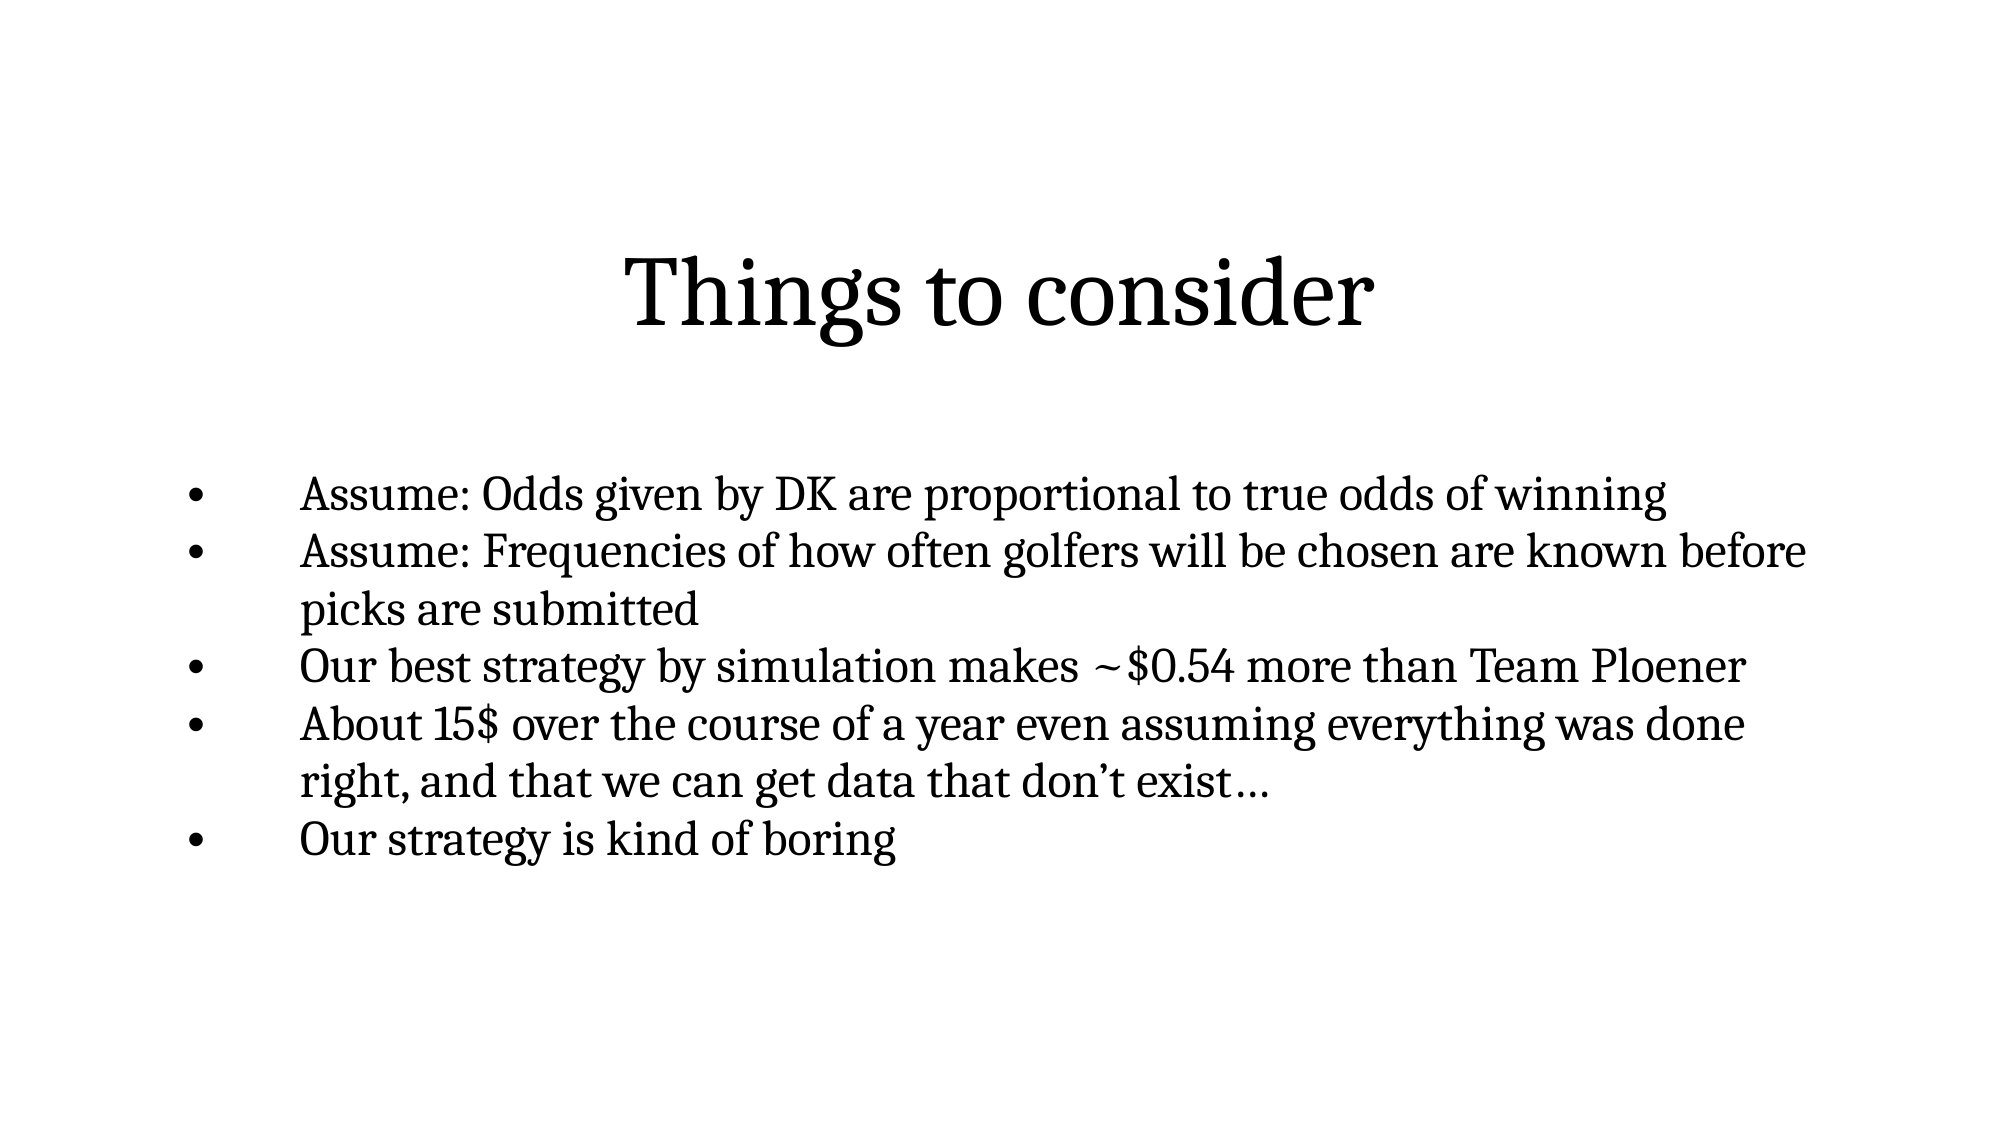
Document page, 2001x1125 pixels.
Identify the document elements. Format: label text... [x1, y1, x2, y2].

text_box Things to consider Assume: Odds given by DK are proportional to true odds of winning Assume: Frequencies of how often golfers will be chosen are known before picks are submitted Our best strategy by simulation makes ~$0.54 more than Team Ploener About 15$ over the course of a year even assuming everything was done right, and that we can get data that don’t exist… Our strategy is kind of boring [172, 227, 1828, 1031]
